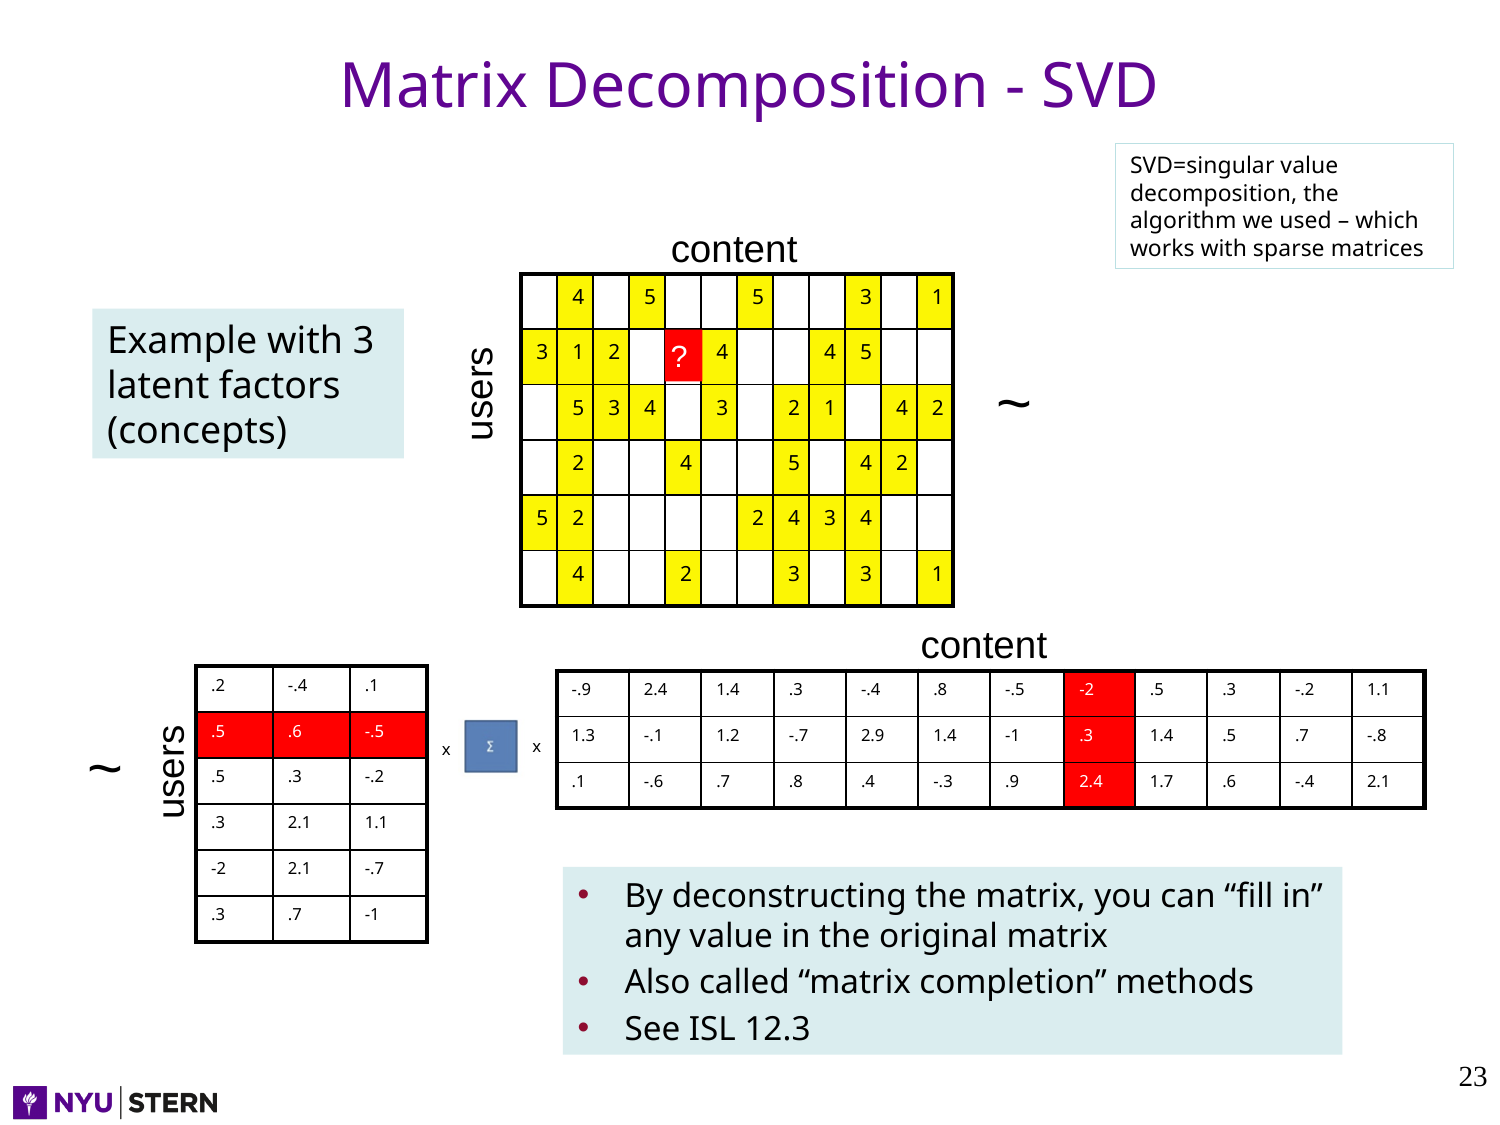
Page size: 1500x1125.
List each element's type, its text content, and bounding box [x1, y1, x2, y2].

table_cell .7 [274, 897, 349, 940]
table_cell 5 [774, 441, 808, 494]
table_header .8 [919, 674, 989, 716]
table_cell 2 [918, 385, 951, 439]
table_cell 1.4 [1136, 717, 1206, 762]
table_header -.4 [274, 668, 349, 711]
table_cell [882, 551, 916, 604]
table_cell [594, 496, 628, 550]
title Matrix Decomposition - SVD [75, 22, 1425, 142]
table_cell 2 [882, 441, 916, 494]
table_cell 4 [630, 385, 664, 439]
table_cell .6 [1208, 763, 1279, 806]
table_cell [666, 385, 700, 439]
text_box By deconstructing the matrix, you can “fill in” any value in the original matrix Also called “matrix completion” methods See ISL 12.3 [562, 866, 1343, 1055]
table_cell [738, 551, 772, 604]
table_header [523, 276, 556, 328]
table_header .1 [351, 668, 425, 711]
table_cell [918, 330, 951, 384]
table_cell [918, 496, 951, 550]
table_cell [882, 496, 916, 550]
table_cell -.4 [1281, 763, 1351, 806]
table_cell [666, 496, 700, 550]
table_cell 4 [558, 551, 592, 604]
table_header 2.4 [630, 673, 700, 716]
table_cell 3 [702, 385, 736, 439]
table_cell 1 [810, 385, 844, 439]
table_cell 4 [810, 330, 844, 384]
slide_number 23 [1164, 1049, 1500, 1101]
table_cell .3 [198, 897, 272, 940]
table_cell [738, 441, 772, 494]
table_cell 3 [810, 496, 844, 550]
table_cell .3 [1065, 717, 1134, 762]
table_cell .7 [702, 763, 773, 806]
table_header 4 [558, 276, 592, 328]
table_cell 3 [523, 330, 556, 384]
table_cell .5 [199, 713, 272, 757]
table_header [882, 276, 916, 328]
table_cell -.2 [351, 759, 425, 803]
table_cell .5 [1208, 717, 1279, 762]
picture [458, 713, 525, 780]
text_box ~ [72, 721, 137, 810]
table_cell -.5 [351, 713, 425, 757]
table_cell [630, 496, 664, 550]
table_header -.5 [991, 674, 1063, 716]
table_cell 2 [558, 496, 592, 550]
table_cell 4 [774, 496, 808, 550]
table_cell [523, 551, 556, 604]
table_cell [738, 385, 772, 439]
table_cell 2 [738, 496, 772, 550]
table_cell [630, 551, 664, 604]
table_cell [882, 330, 916, 384]
text_box Example with 3 latent factors (concepts) [92, 308, 404, 459]
table_cell -.8 [1353, 717, 1422, 762]
table_cell .1 [559, 763, 628, 806]
picture [0, 1038, 230, 1125]
table_cell 1 [918, 551, 951, 604]
table_header -.9 [559, 673, 628, 716]
table_cell 1 [558, 330, 592, 384]
table_cell [702, 496, 736, 550]
table_cell [774, 330, 808, 384]
table_header .3 [1208, 673, 1279, 716]
table_cell 4 [666, 441, 700, 494]
table_header 1.4 [702, 673, 773, 716]
table_header [702, 278, 736, 328]
table_cell .4 [847, 763, 917, 806]
text_box users [446, 332, 508, 457]
table_header 1 [918, 276, 951, 328]
table_cell 4 [846, 496, 880, 550]
text_box x [427, 731, 453, 767]
table_cell .6 [274, 713, 349, 757]
table_header 5 [738, 278, 772, 328]
table_cell .5 [199, 759, 272, 803]
table_cell 2 [558, 441, 592, 494]
table_cell 4 [882, 385, 916, 439]
table_cell -2 [198, 851, 272, 895]
table_cell -.7 [775, 717, 845, 762]
table_cell 2 [666, 551, 700, 604]
table_header -.4 [847, 673, 917, 716]
text_box users [137, 710, 199, 835]
table_cell -.6 [630, 763, 700, 806]
table_cell [810, 441, 844, 494]
table_cell 2.1 [274, 805, 349, 849]
table_header -2 [1065, 673, 1134, 716]
table_cell 2.4 [1065, 763, 1134, 806]
text_box SVD=singular value decomposition, the algorithm we used – which works with sparse matrices [1115, 143, 1454, 269]
table_cell 2 [774, 385, 808, 439]
table_cell [810, 551, 844, 604]
table_header [594, 276, 628, 328]
table_cell 5 [523, 496, 556, 550]
table_cell 4 [846, 441, 880, 494]
table_cell .3 [198, 805, 272, 849]
text_box content [905, 612, 1063, 674]
table_cell 1.7 [1136, 763, 1206, 806]
table_header .2 [198, 668, 272, 711]
table_cell .8 [775, 763, 845, 806]
table_cell -1 [991, 717, 1063, 762]
table_cell -1 [351, 897, 425, 940]
table_header [774, 278, 808, 328]
table_cell 2.9 [847, 717, 917, 762]
table_cell [523, 385, 556, 439]
table_cell [523, 441, 556, 494]
table_cell [630, 441, 664, 494]
table_header 3 [846, 276, 880, 328]
table_cell .7 [1281, 717, 1351, 762]
table_cell -.3 [919, 763, 989, 806]
table_cell 3 [846, 551, 880, 604]
table_cell 2 [594, 330, 628, 384]
table_cell [738, 330, 772, 384]
table_cell [702, 441, 736, 494]
table_cell -.1 [630, 717, 700, 762]
text_box content [655, 216, 813, 278]
table_header [666, 278, 700, 328]
table_cell 3 [774, 551, 808, 604]
table_cell 1.1 [351, 805, 425, 849]
table_cell 1.2 [702, 717, 773, 762]
table_cell .9 [991, 763, 1063, 806]
table_cell 4 [702, 330, 736, 384]
table_header .5 [1136, 673, 1206, 716]
table_cell 2.1 [1353, 763, 1422, 806]
table_header [810, 276, 844, 328]
table_cell 1.4 [919, 717, 989, 762]
table_cell 1.3 [559, 717, 628, 762]
table_cell [630, 330, 664, 384]
text_box ? [664, 329, 703, 382]
table_header 5 [630, 276, 664, 328]
table_header .3 [775, 673, 845, 716]
table_cell 5 [846, 330, 880, 384]
table_cell [918, 441, 951, 494]
table_cell .3 [274, 759, 349, 803]
table_cell 2.1 [274, 851, 349, 895]
table_header 1.1 [1353, 673, 1422, 716]
text_box x [531, 728, 556, 763]
table_cell -.7 [351, 851, 425, 895]
table_cell [594, 551, 628, 604]
table_cell 5 [558, 385, 592, 439]
table_cell 3 [594, 385, 628, 439]
table_cell [846, 385, 880, 439]
table_cell [702, 551, 736, 604]
table_header -.2 [1281, 673, 1351, 716]
table_cell [594, 441, 628, 494]
text_box ~ [981, 355, 1059, 445]
